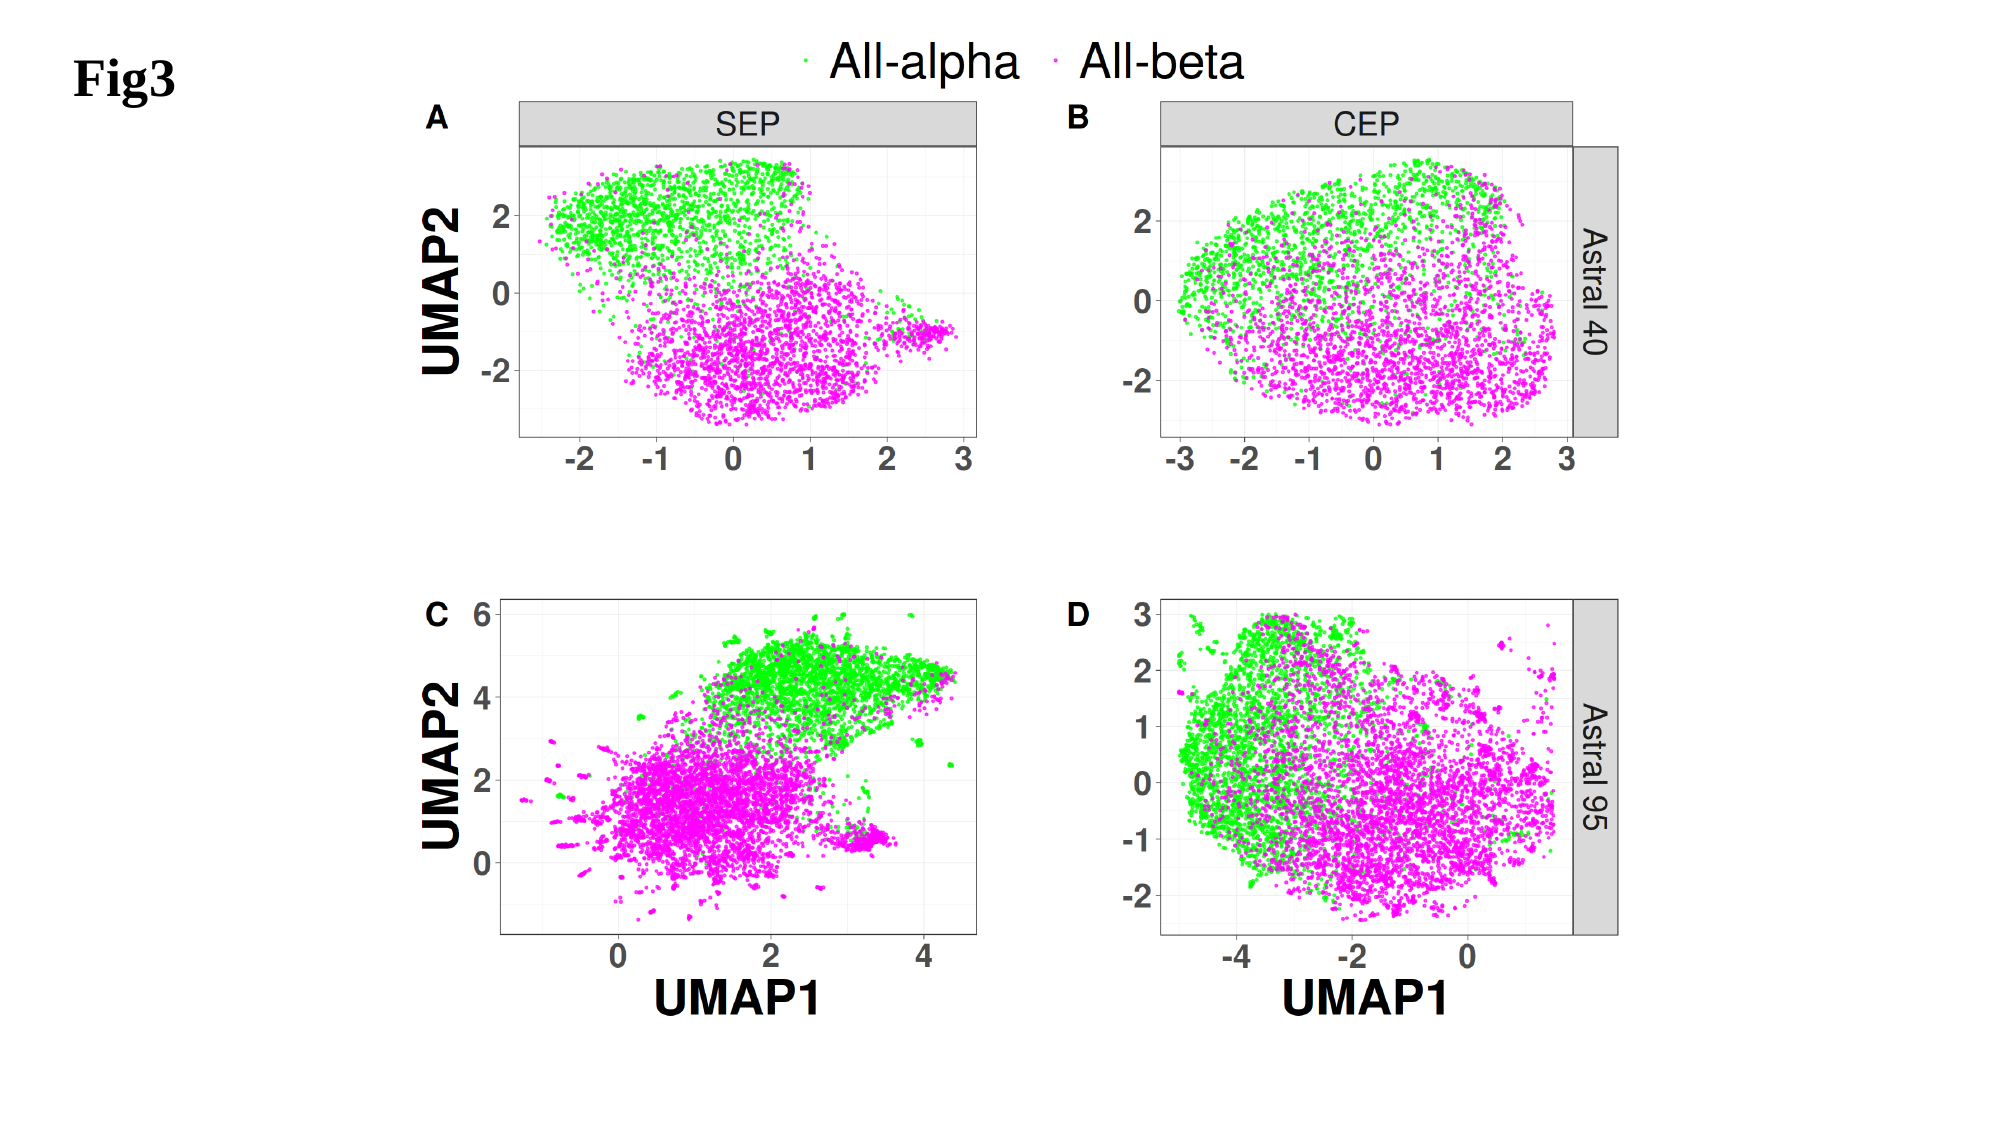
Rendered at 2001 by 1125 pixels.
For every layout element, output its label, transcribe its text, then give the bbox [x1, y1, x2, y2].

picture [413, 28, 1627, 1034]
text_box Fig3 [59, 35, 364, 110]
